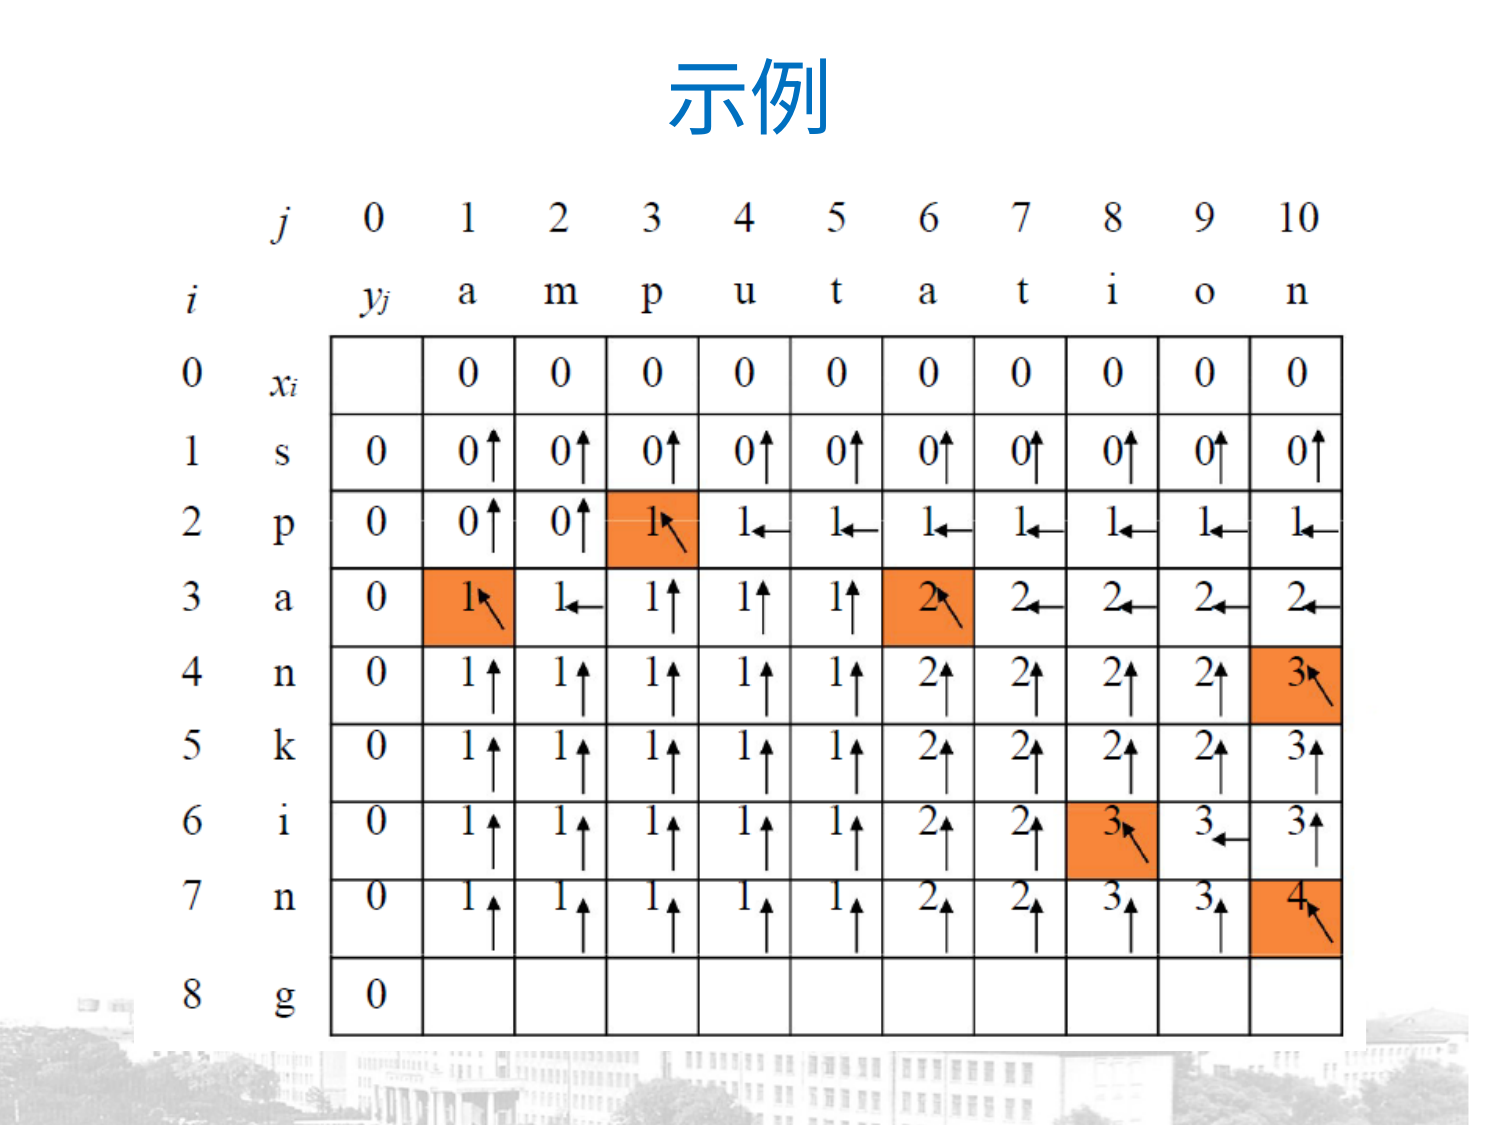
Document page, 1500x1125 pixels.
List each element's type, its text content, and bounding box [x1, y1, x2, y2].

text_box 示例 [74, 37, 1425, 156]
picture [0, 529, 1500, 1125]
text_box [133, 74, 1367, 1051]
